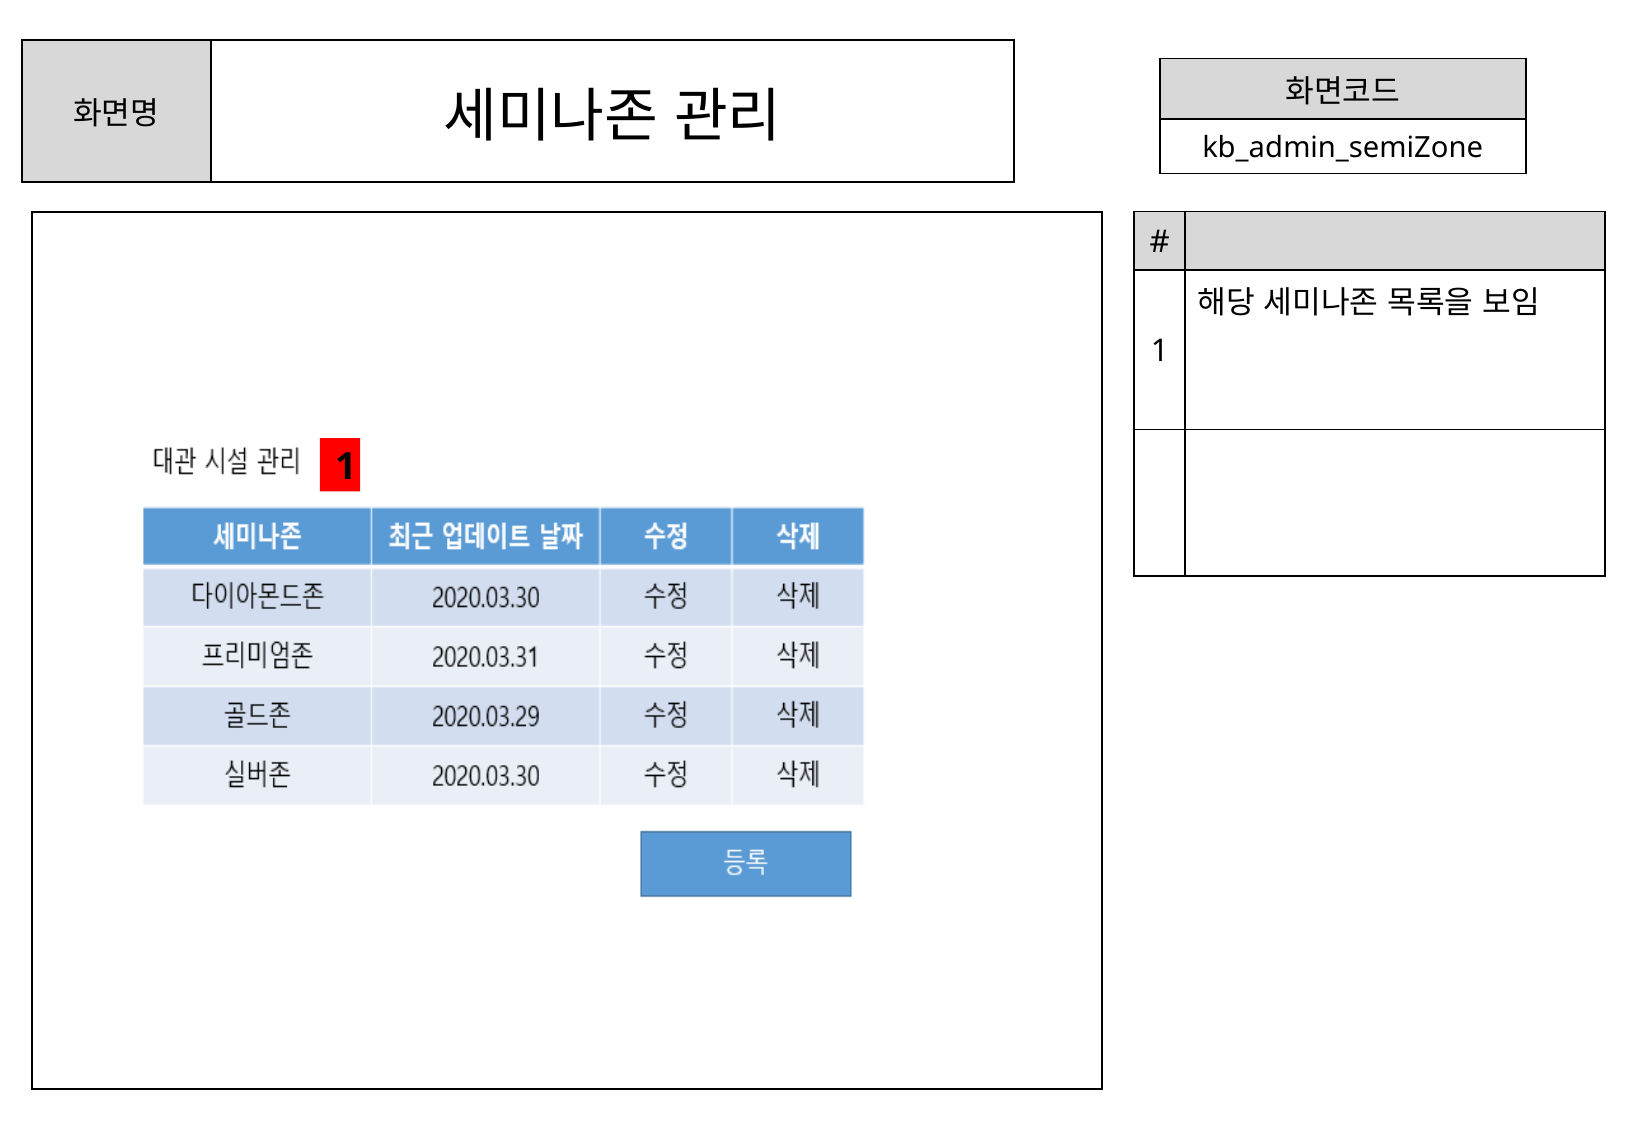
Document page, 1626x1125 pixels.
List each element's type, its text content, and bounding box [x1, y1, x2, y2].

table_header 화면명 [23, 41, 210, 181]
table_header [1186, 212, 1604, 269]
table_cell kb_admin_semiZone [1161, 120, 1525, 173]
table_cell 해당 세미나존 목록을 보임 [1186, 271, 1604, 429]
table_cell 1 [1135, 271, 1184, 429]
picture [99, 393, 933, 955]
table_cell [1186, 430, 1604, 575]
table_cell [1135, 430, 1184, 575]
table_header 세미나존 관리 [212, 41, 1013, 181]
table_header 화면코드 [1161, 59, 1525, 118]
table_header # [1135, 212, 1184, 269]
text_box [31, 211, 1103, 1090]
